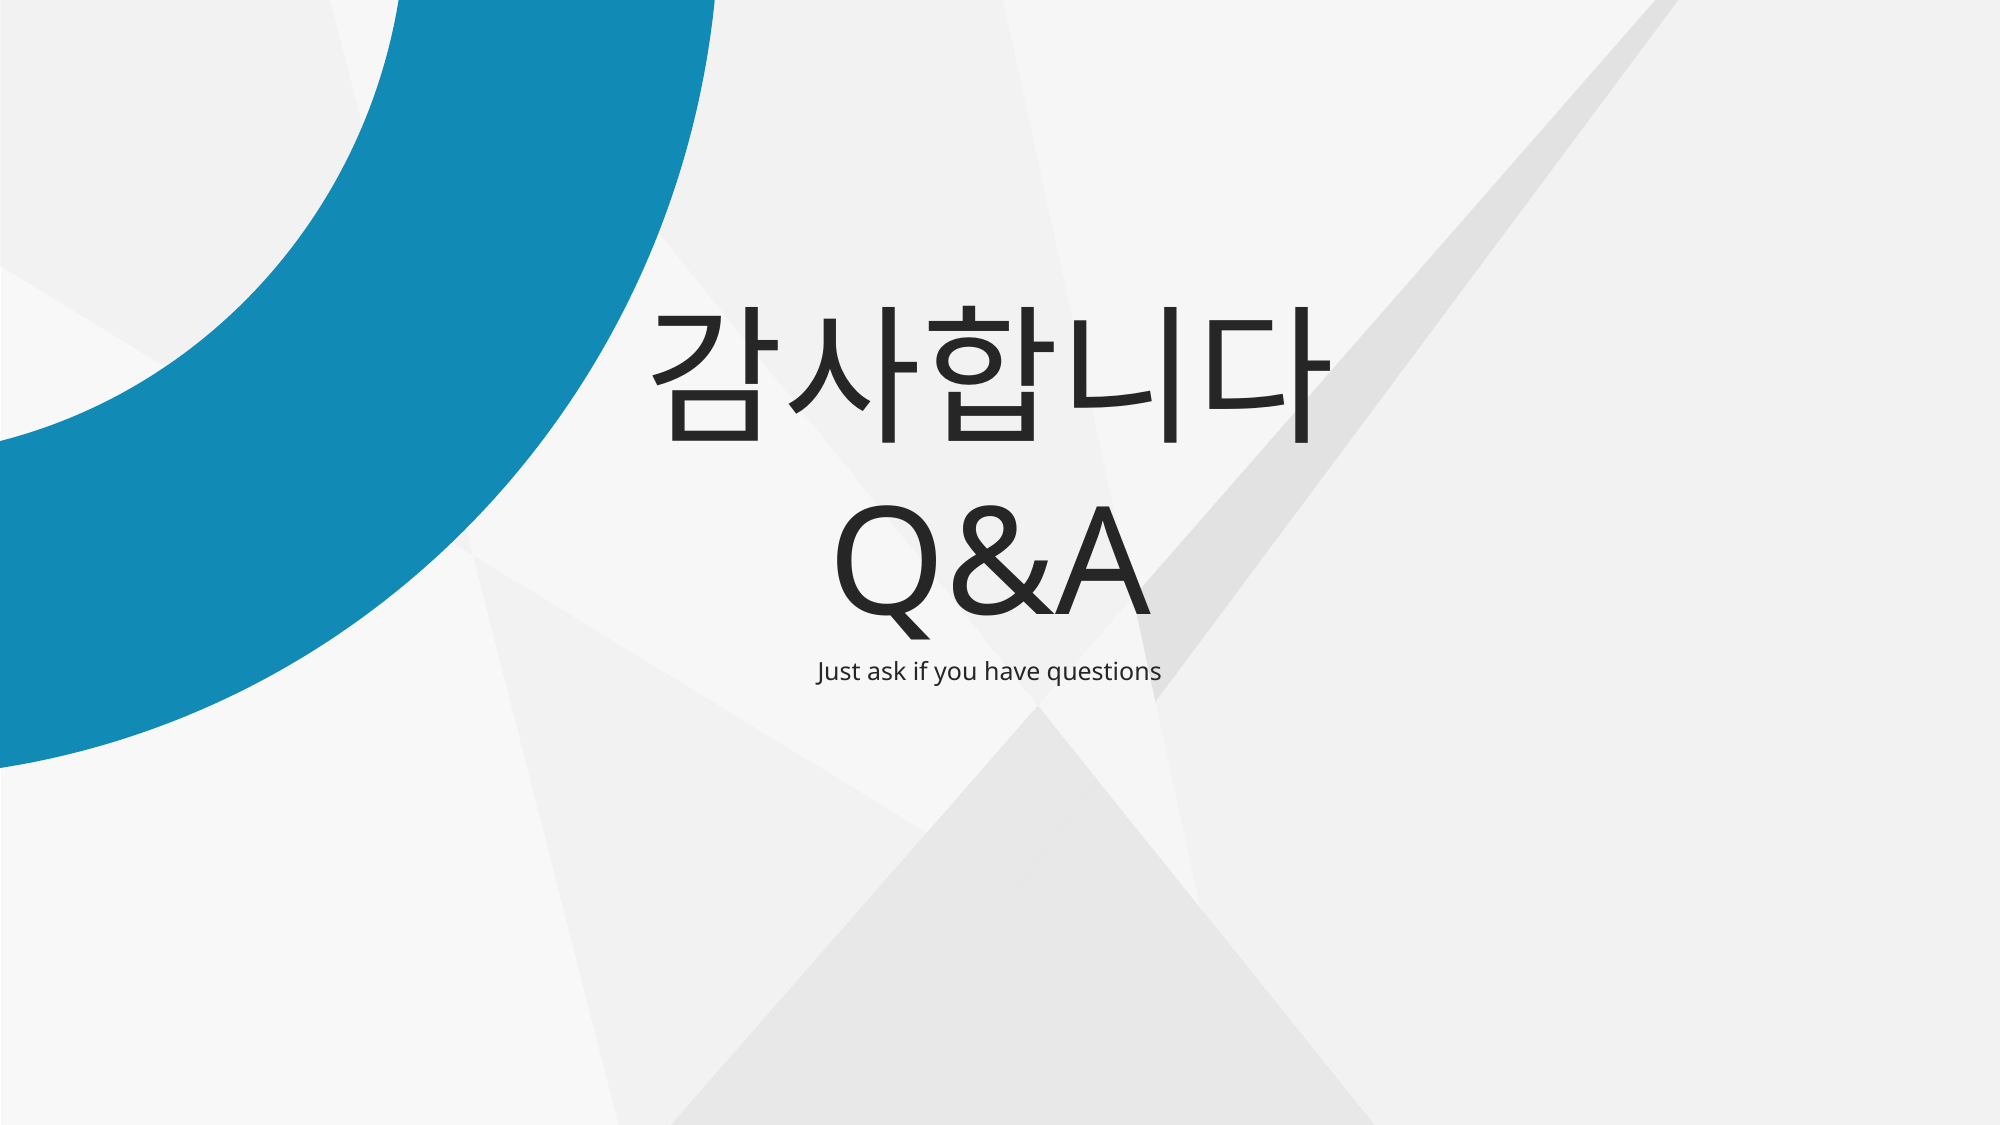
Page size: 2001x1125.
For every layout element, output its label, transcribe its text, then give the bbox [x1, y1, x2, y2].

list Just ask if you have questions [555, 651, 1425, 708]
list 감사합니다 Q&A [379, 294, 1601, 672]
